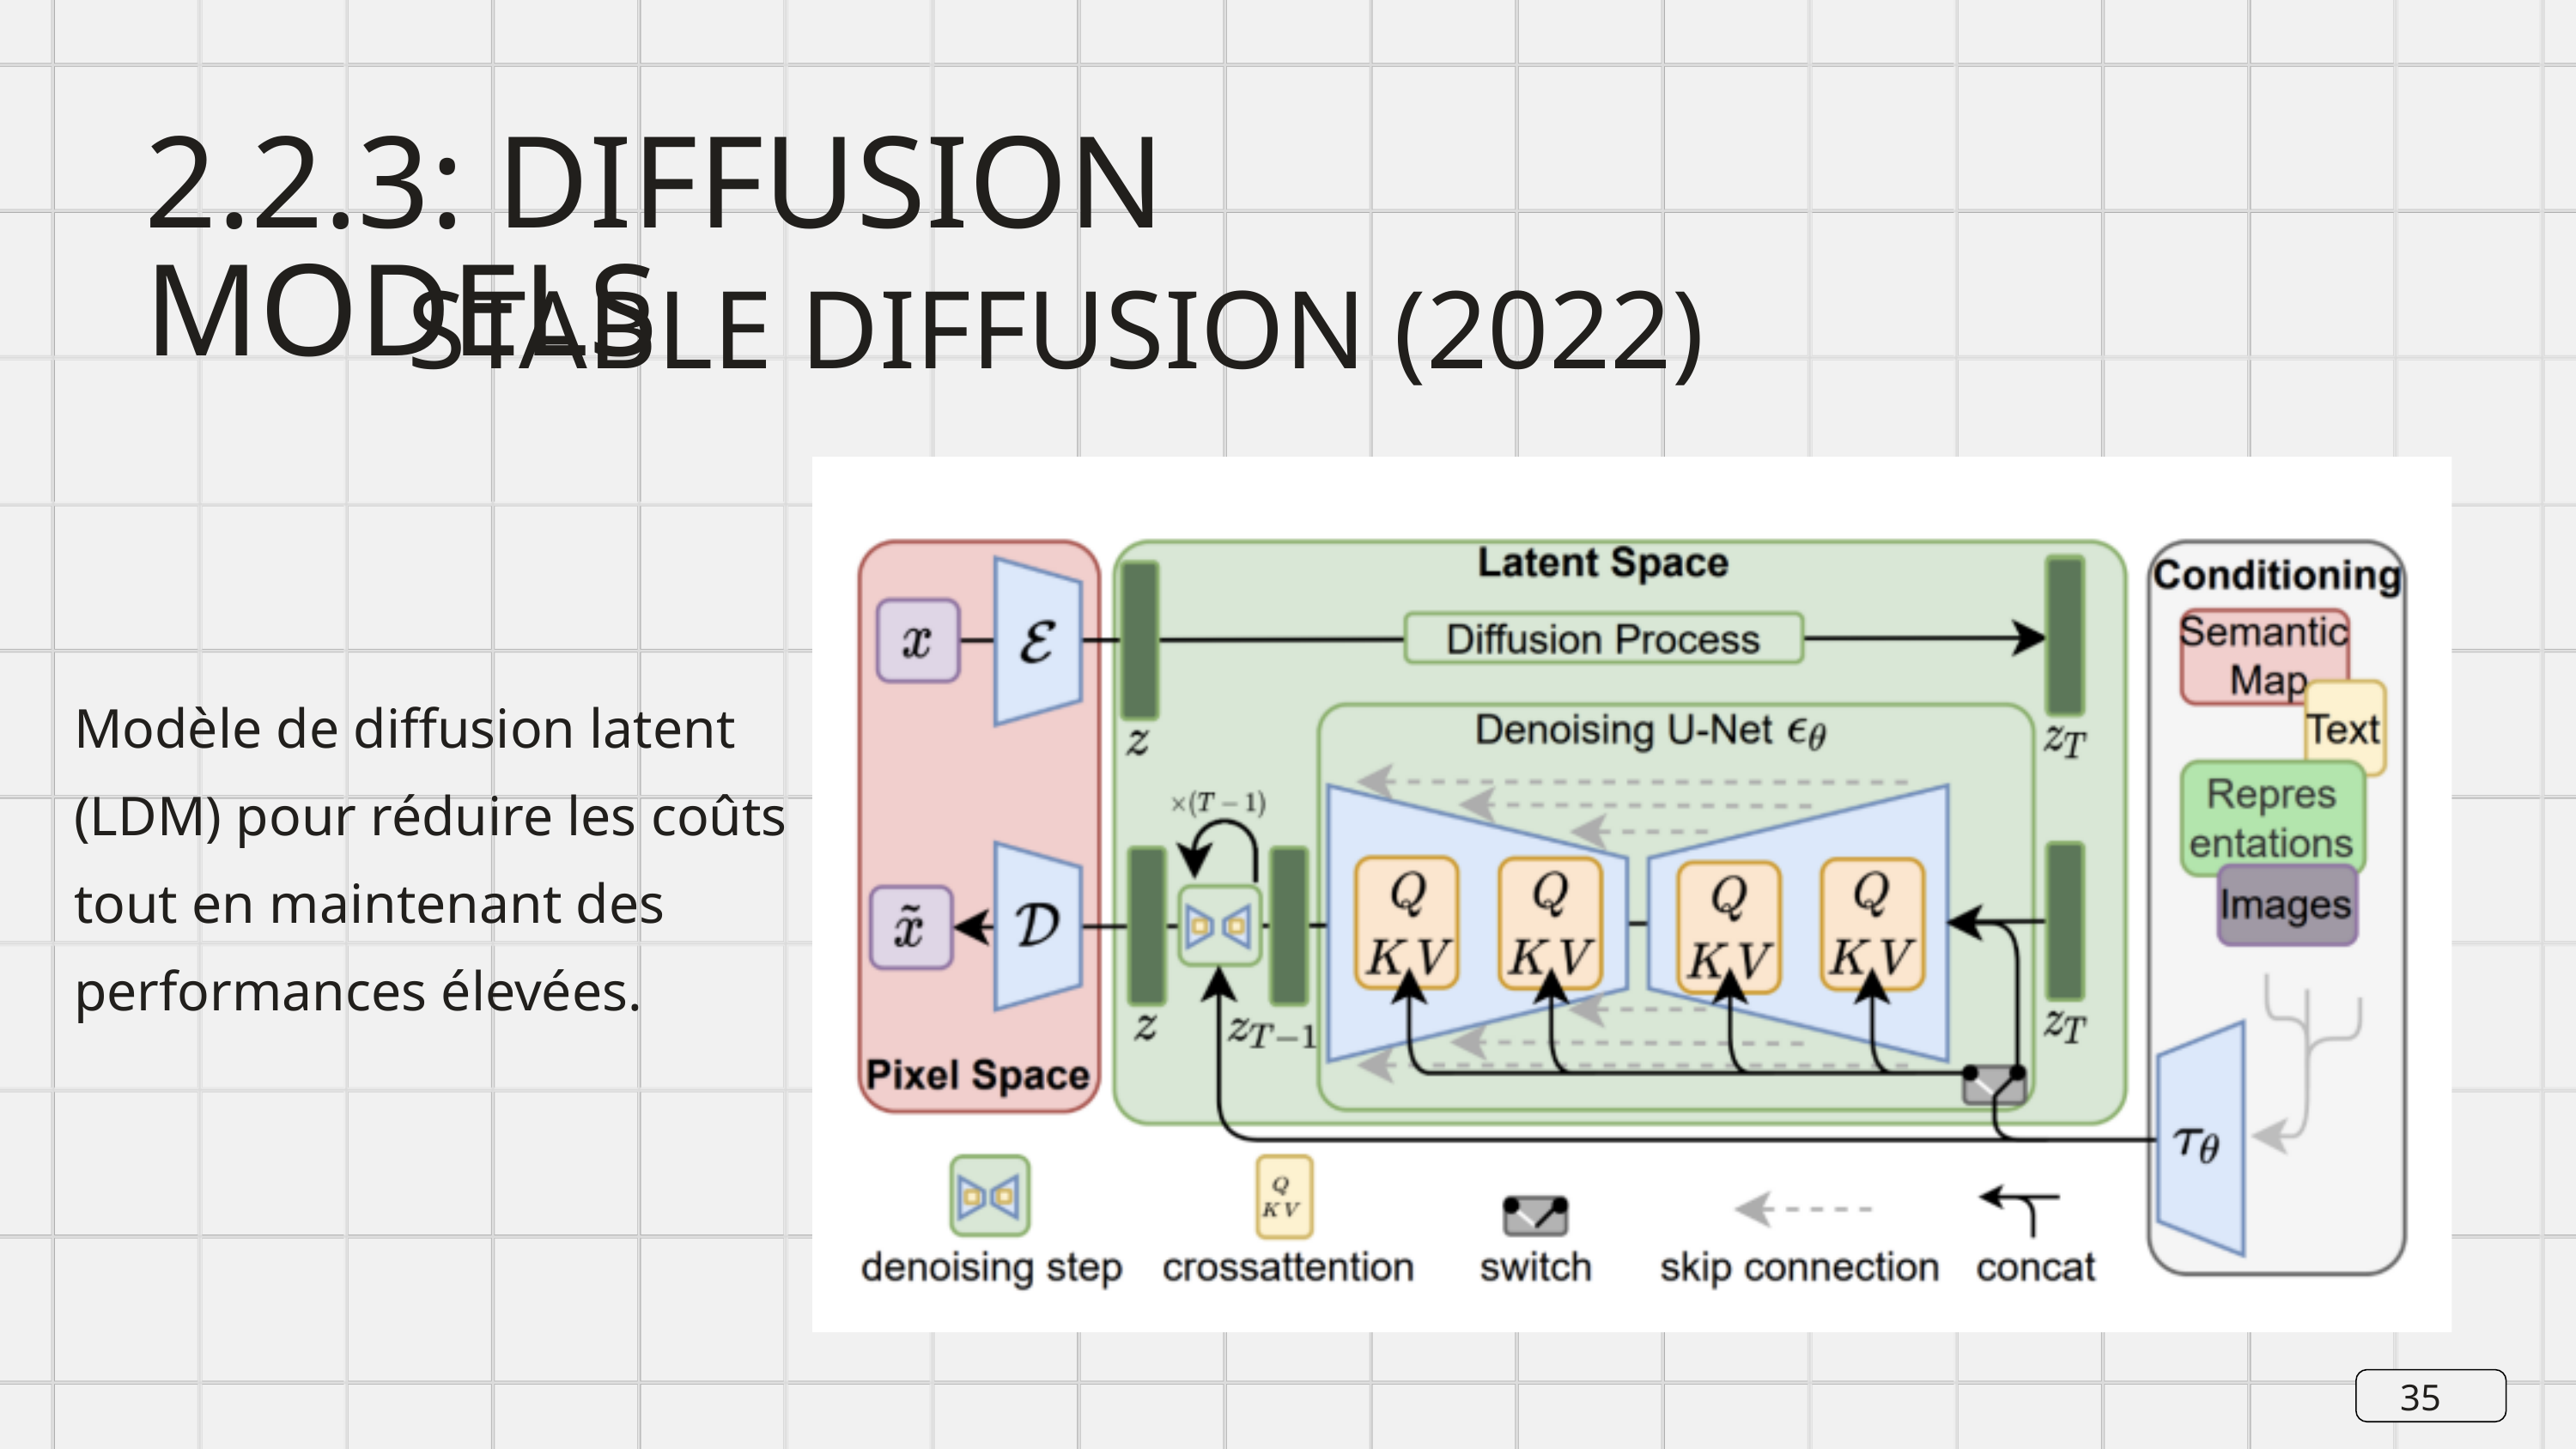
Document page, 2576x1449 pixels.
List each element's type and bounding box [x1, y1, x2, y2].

text_box [0, 0, 2576, 1449]
text_box [2355, 1369, 2506, 1422]
